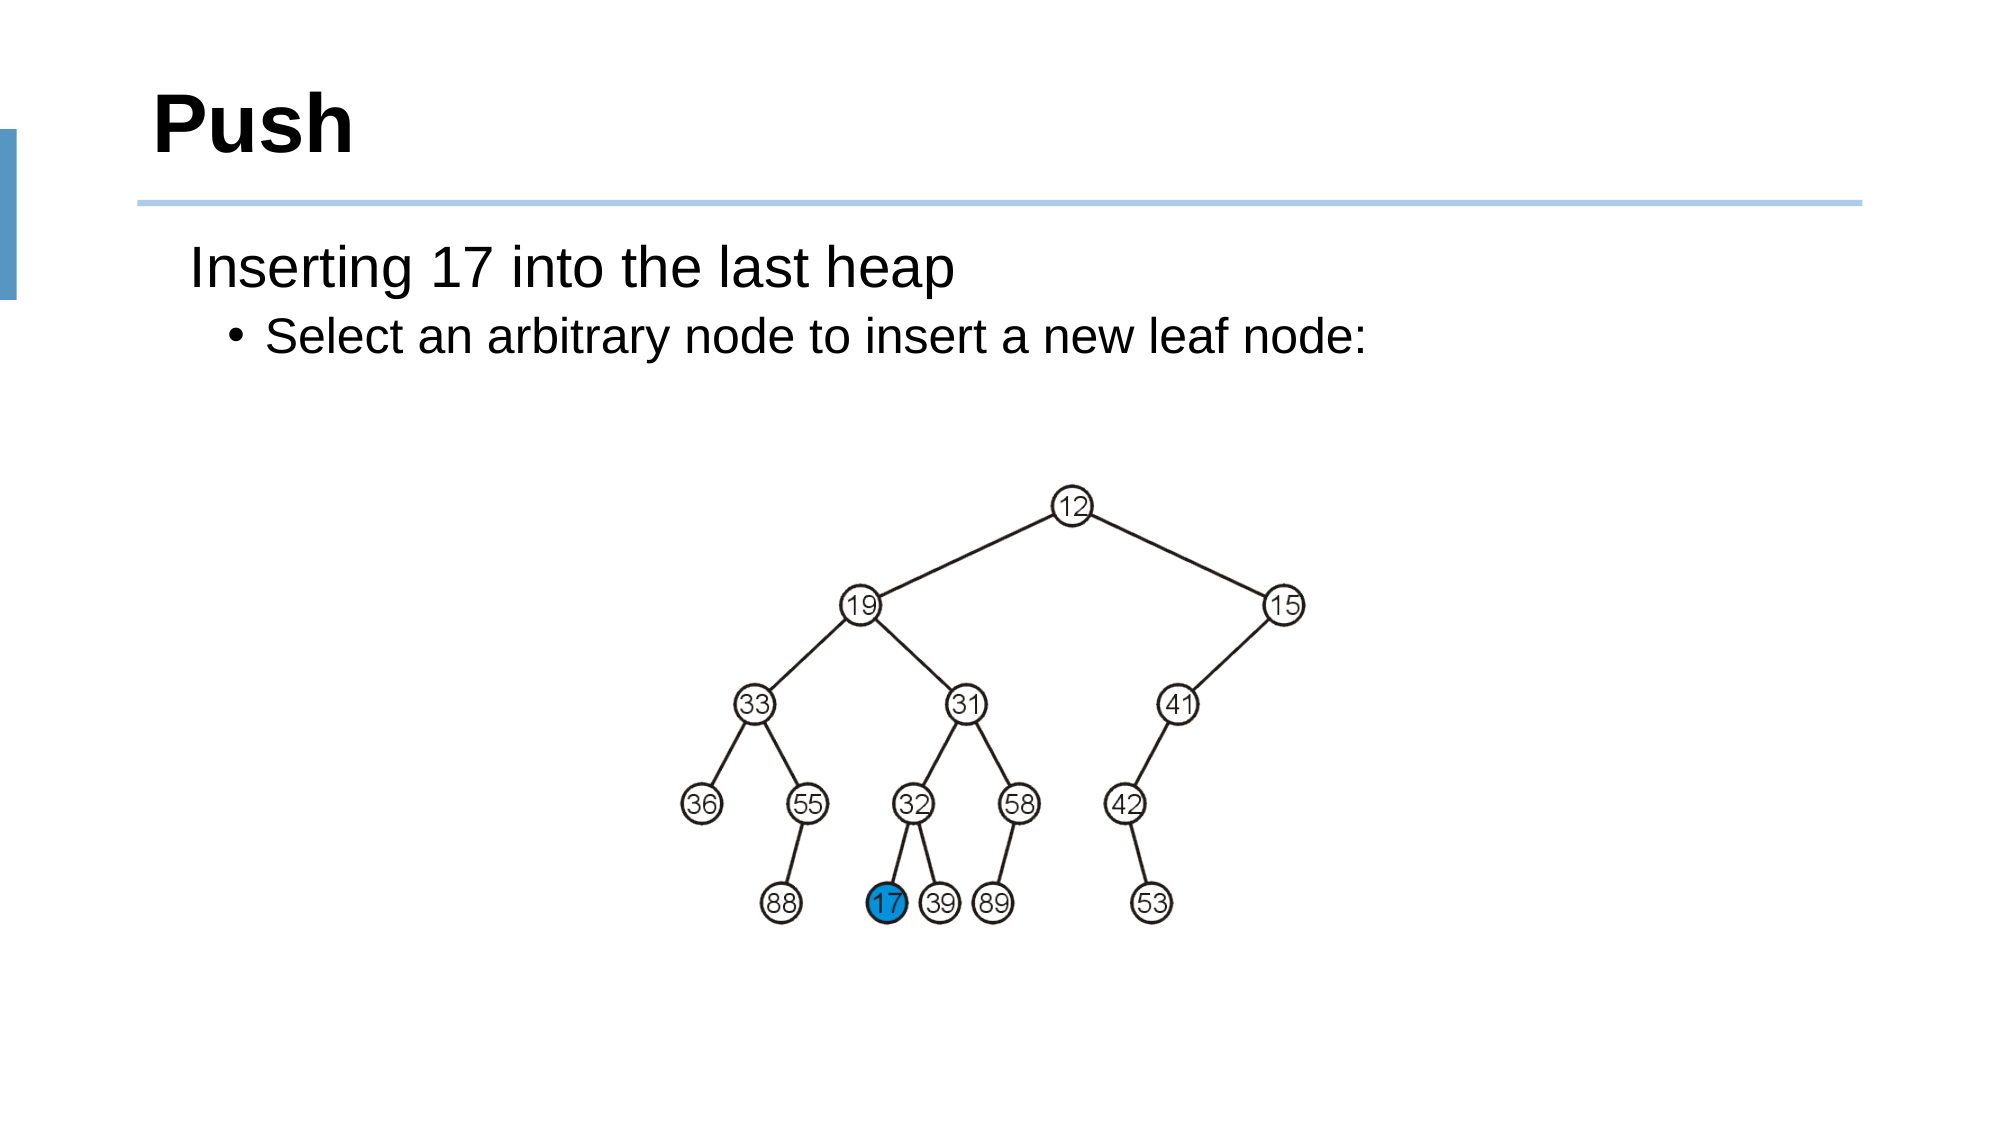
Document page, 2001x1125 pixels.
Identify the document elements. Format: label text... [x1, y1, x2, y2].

title Push [137, 42, 1863, 208]
list Inserting 17 into the last heap Select an arbitrary node to insert a new leaf node: [137, 229, 1863, 1014]
picture [674, 479, 1311, 930]
